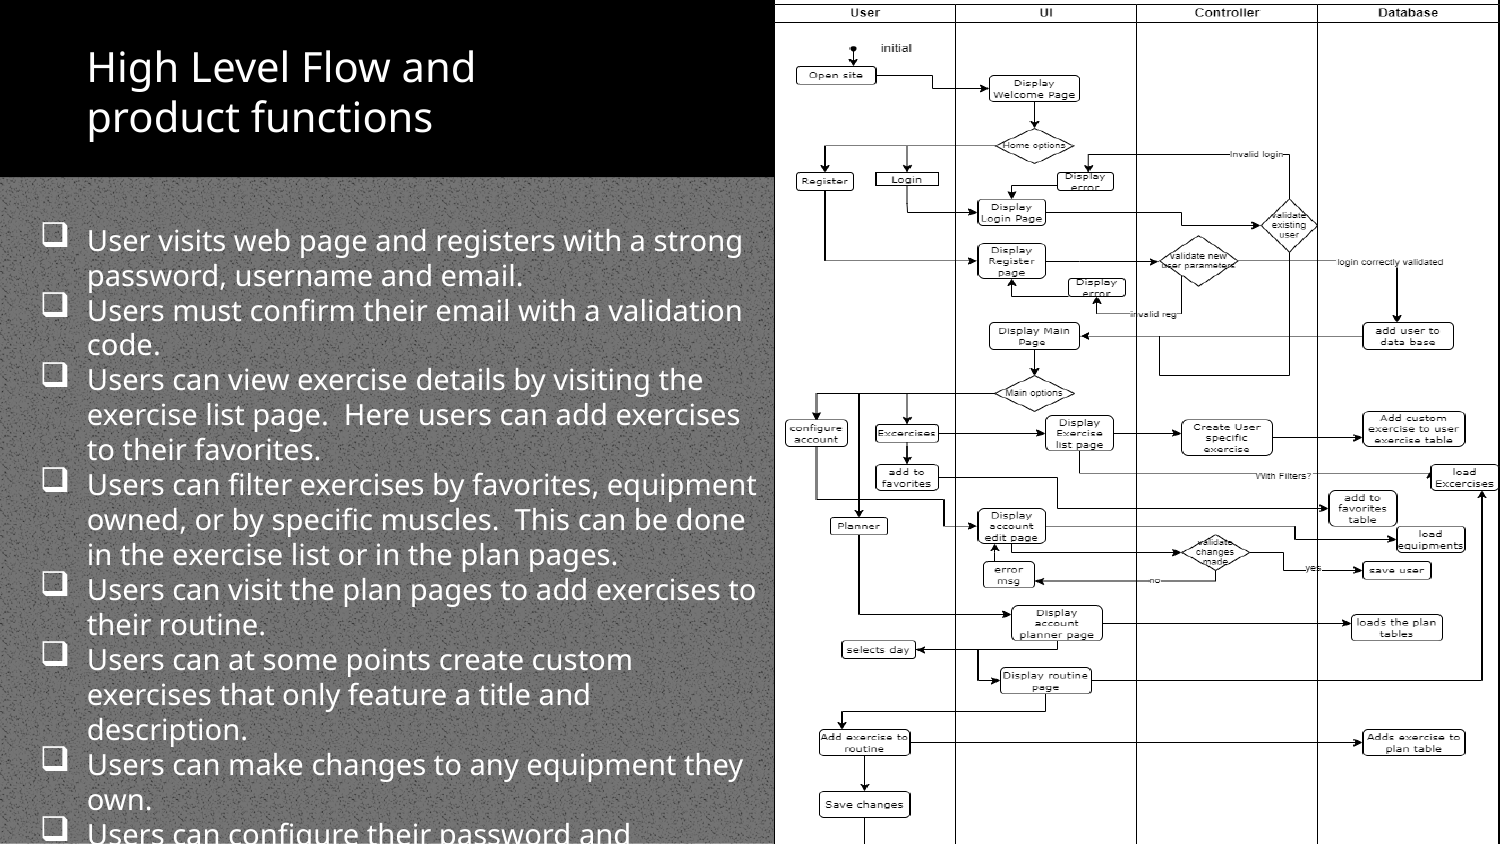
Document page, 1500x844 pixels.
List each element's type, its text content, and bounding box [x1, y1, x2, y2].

picture [774, 0, 1500, 844]
title High Level Flow and product functions [71, 25, 638, 77]
list User visits web page and registers with a strong password, username and email. Users must confirm their email with a validation code. Users can view exercise details by visiting the exercise list page. Here users can add exercises to their favorites. Users can filter exercises by favorites, equipment owned, or by specific muscles. This can be done in the exercise list or in the plan pages. Users can visit the plan pages to add exercises to their routine. Users can at some points create custom exercises that only feature a title and description. Users can make changes to any equipment they own. Users can configure their password and username. [0, 166, 769, 844]
